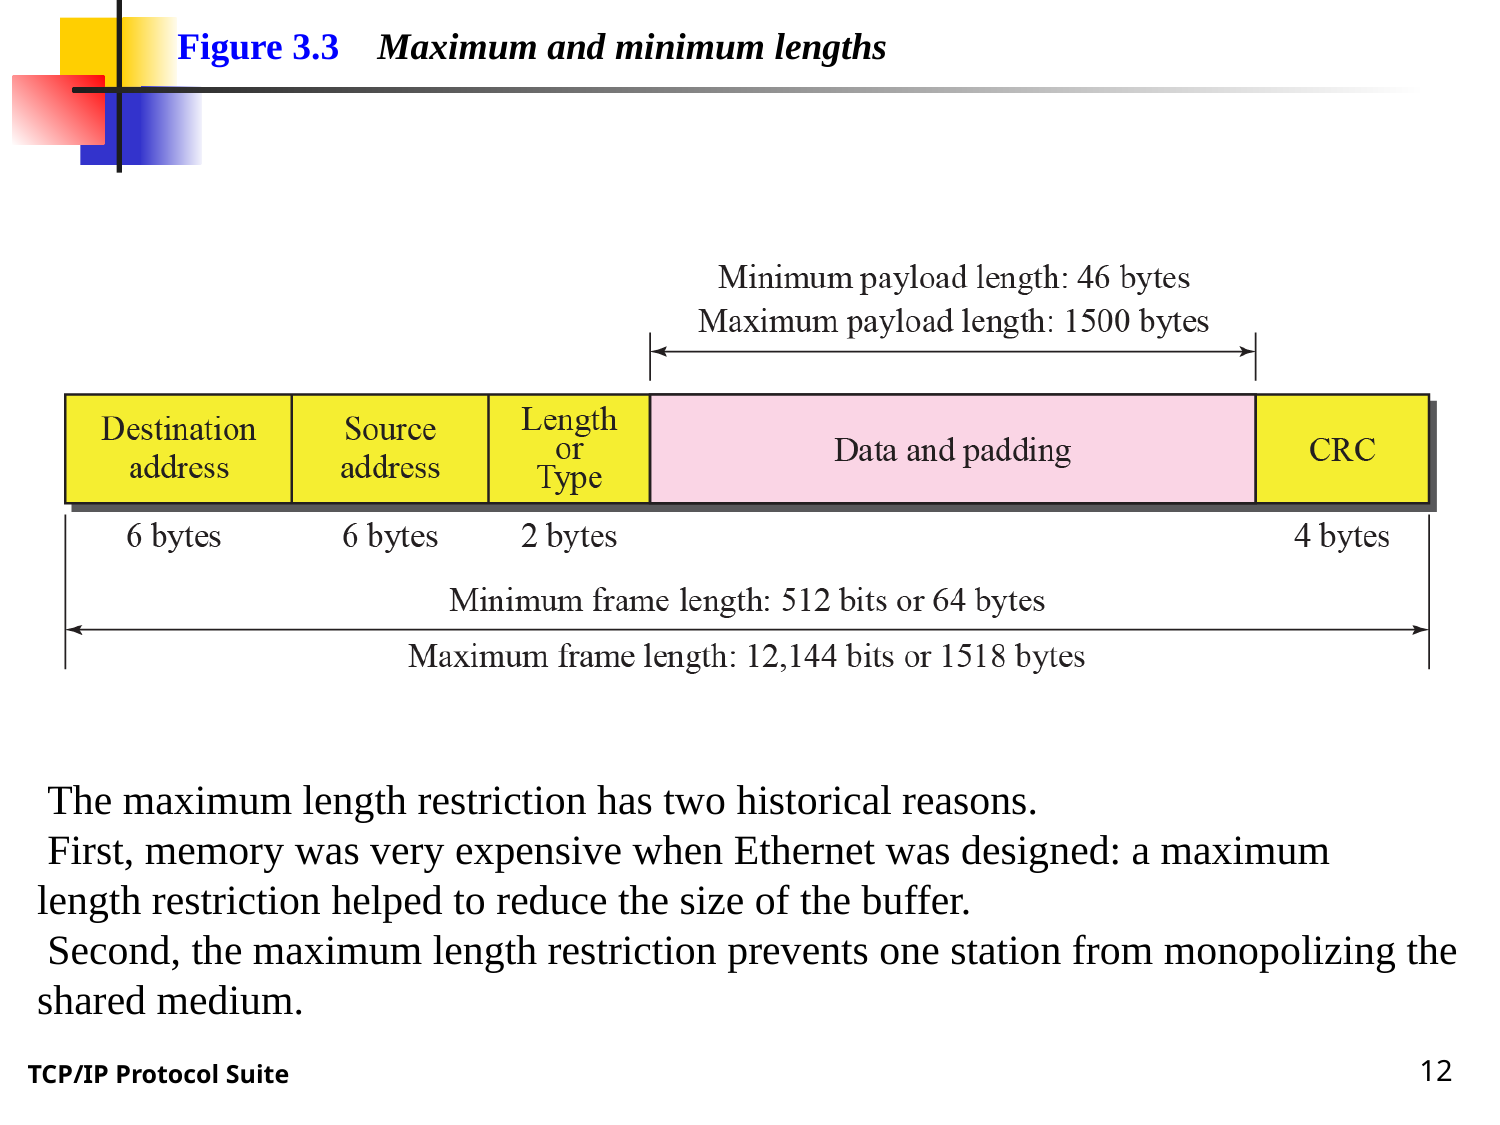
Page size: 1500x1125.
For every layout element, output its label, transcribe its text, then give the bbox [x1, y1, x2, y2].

picture [64, 260, 1437, 678]
text_box [116, 0, 122, 87]
text_box [80, 93, 116, 165]
text_box [72, 87, 1423, 93]
text_box [122, 93, 141, 165]
text_box Figure 3.3 Maximum and minimum lengths [162, 14, 1100, 75]
text_box [141, 93, 202, 165]
slide_number 12 [1155, 1031, 1468, 1100]
footer TCP/IP Protocol Suite [12, 1025, 488, 1100]
text_box The maximum length restriction has two historical reasons. First, memory was very expensive when Ethernet was designed: a maximum length restriction helped to reduce the size of the buffer. Second, the maximum length restriction prevents one station from monopolizing the shared medium. [22, 765, 1478, 1031]
text_box [116, 93, 122, 173]
text_box [60, 17, 116, 86]
text_box [12, 75, 105, 145]
text_box [122, 17, 177, 86]
